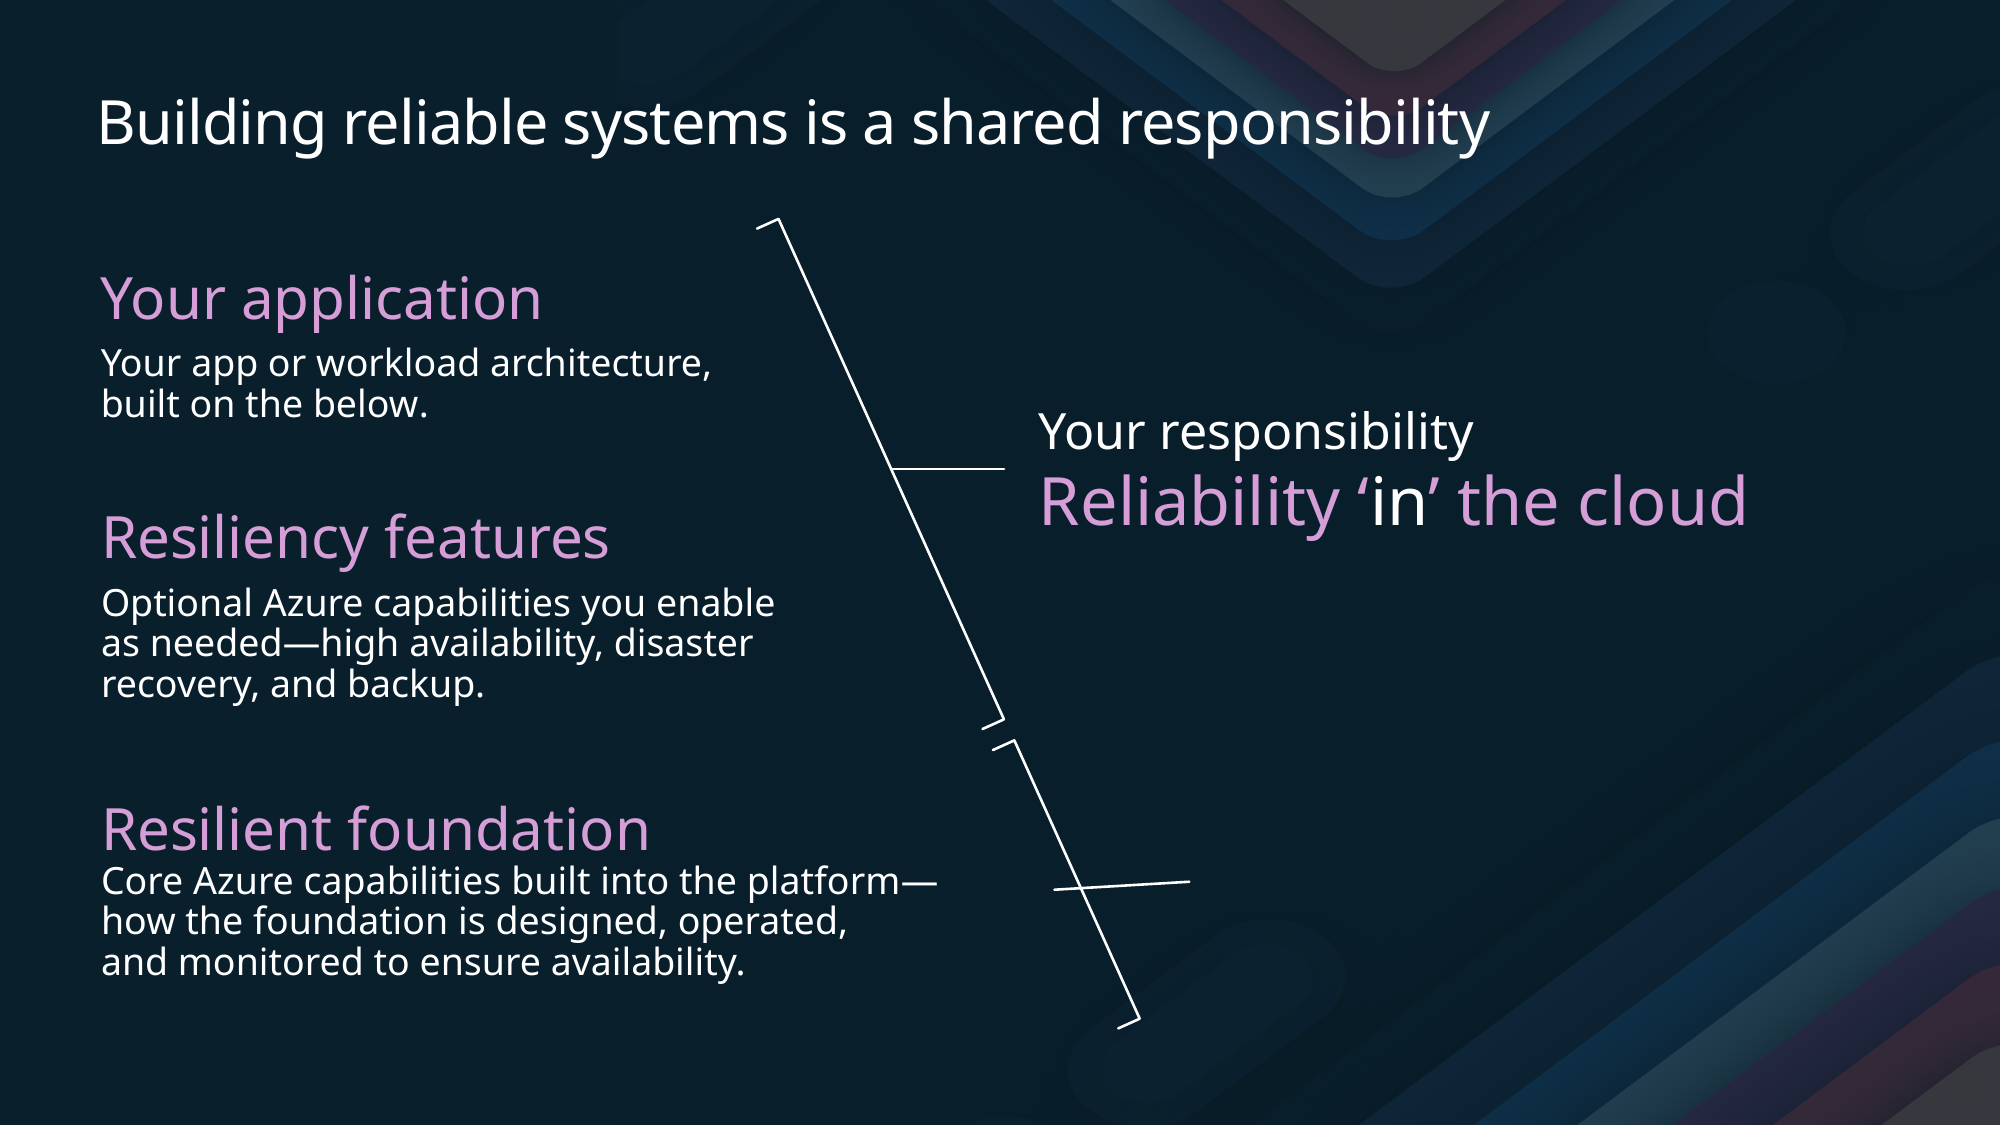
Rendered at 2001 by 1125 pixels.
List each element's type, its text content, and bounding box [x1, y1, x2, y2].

picture [616, 0, 2000, 1125]
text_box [1054, 731, 1190, 1038]
text_box Your application Your app or workload architecture, built on the below. [101, 261, 616, 433]
text_box Resiliency features Optional Azure capabilities you enable as needed—high availability, disaster recovery, and backup. [101, 500, 616, 713]
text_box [868, 199, 1005, 749]
text_box Resilient foundation Core Azure capabilities built into the platform— how the foundation is designed, operated, and monitored to ensure availability. [101, 784, 616, 991]
title Building reliable systems is a shared responsibility [96, 75, 616, 166]
